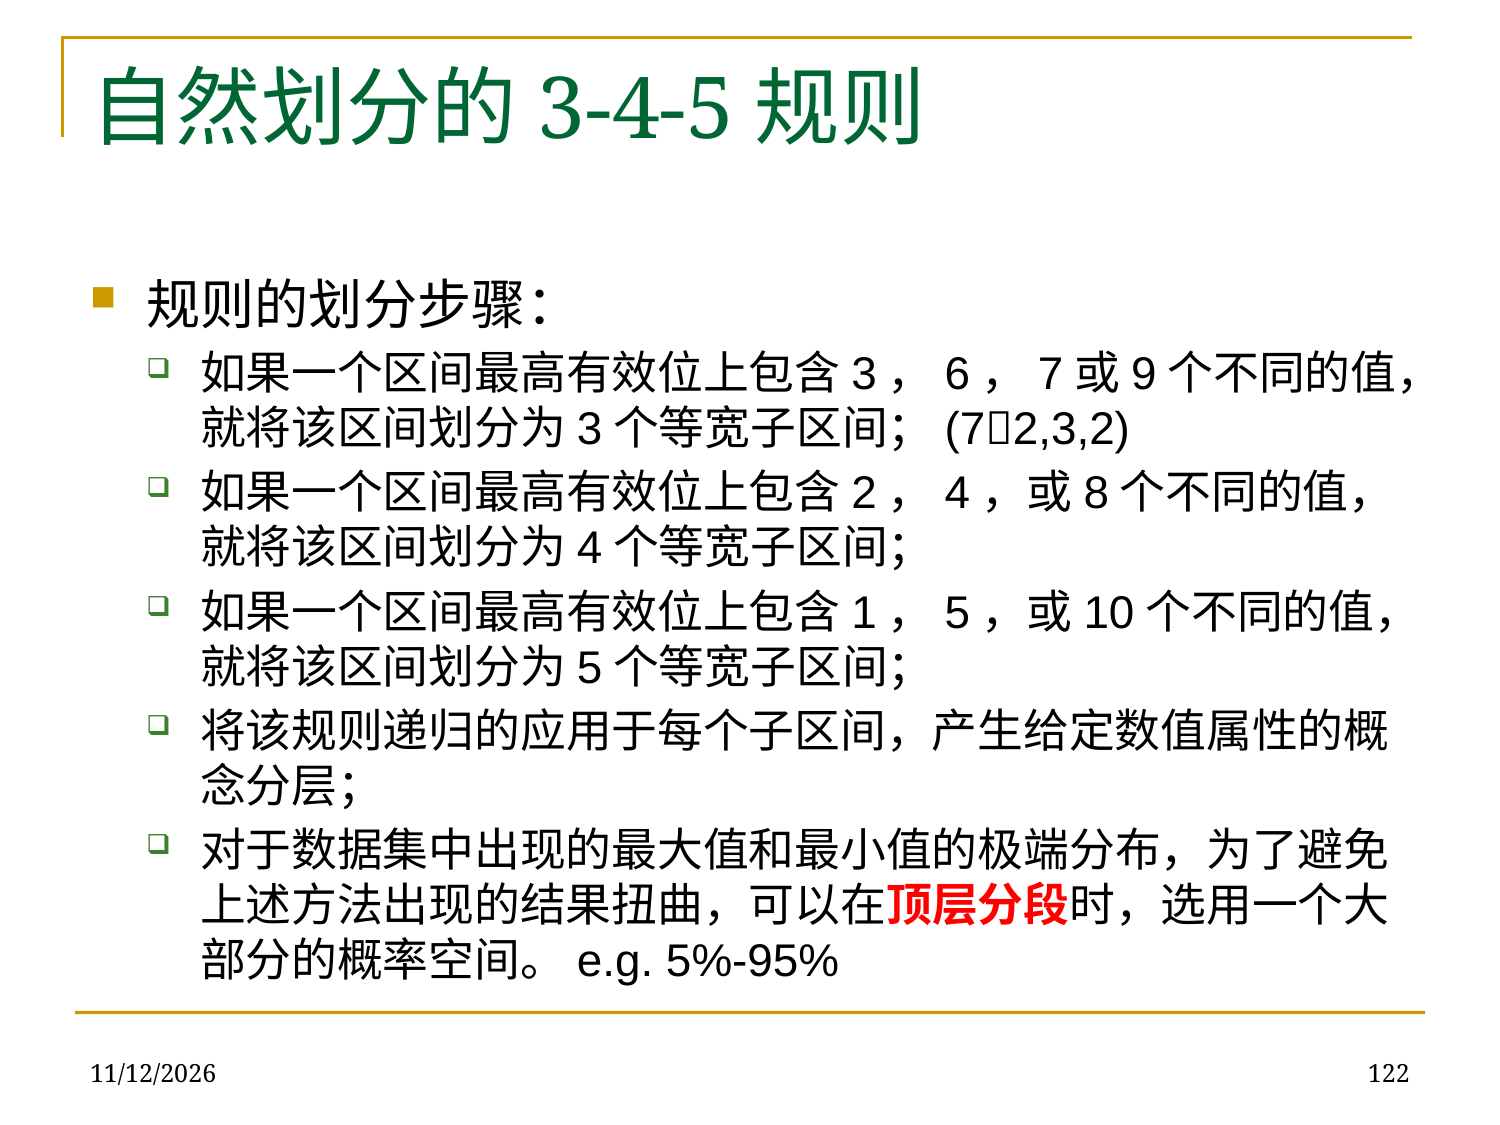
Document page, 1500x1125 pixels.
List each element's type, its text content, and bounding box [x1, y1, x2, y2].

list 规则的划分步骤： 如果一个区间最高有效位上包含3，6，7或9个不同的值，就将该区间划分为3个等宽子区间；(72,3,2) 如果一个区间最高有效位上包含2，4，或8个不同的值，就将该区间划分为4个等宽子区间； 如果一个区间最高有效位上包含1，5，或10个不同的值，就将该区间划分为5个等宽子区间； 将该规则递归的应用于每个子区间，产生给定数值属性的概念分层； 对于数据集中出现的最大值和最小值的极端分布，为了避免上述方法出现的结果扭曲，可以在顶层分段时，选用一个大部分的概率空间。e.g. 5%-95% [75, 262, 1425, 1006]
slide_number 122 [1074, 1024, 1425, 1100]
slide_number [75, 1024, 425, 1100]
title 自然划分的3-4-5规则 [75, 45, 1425, 233]
